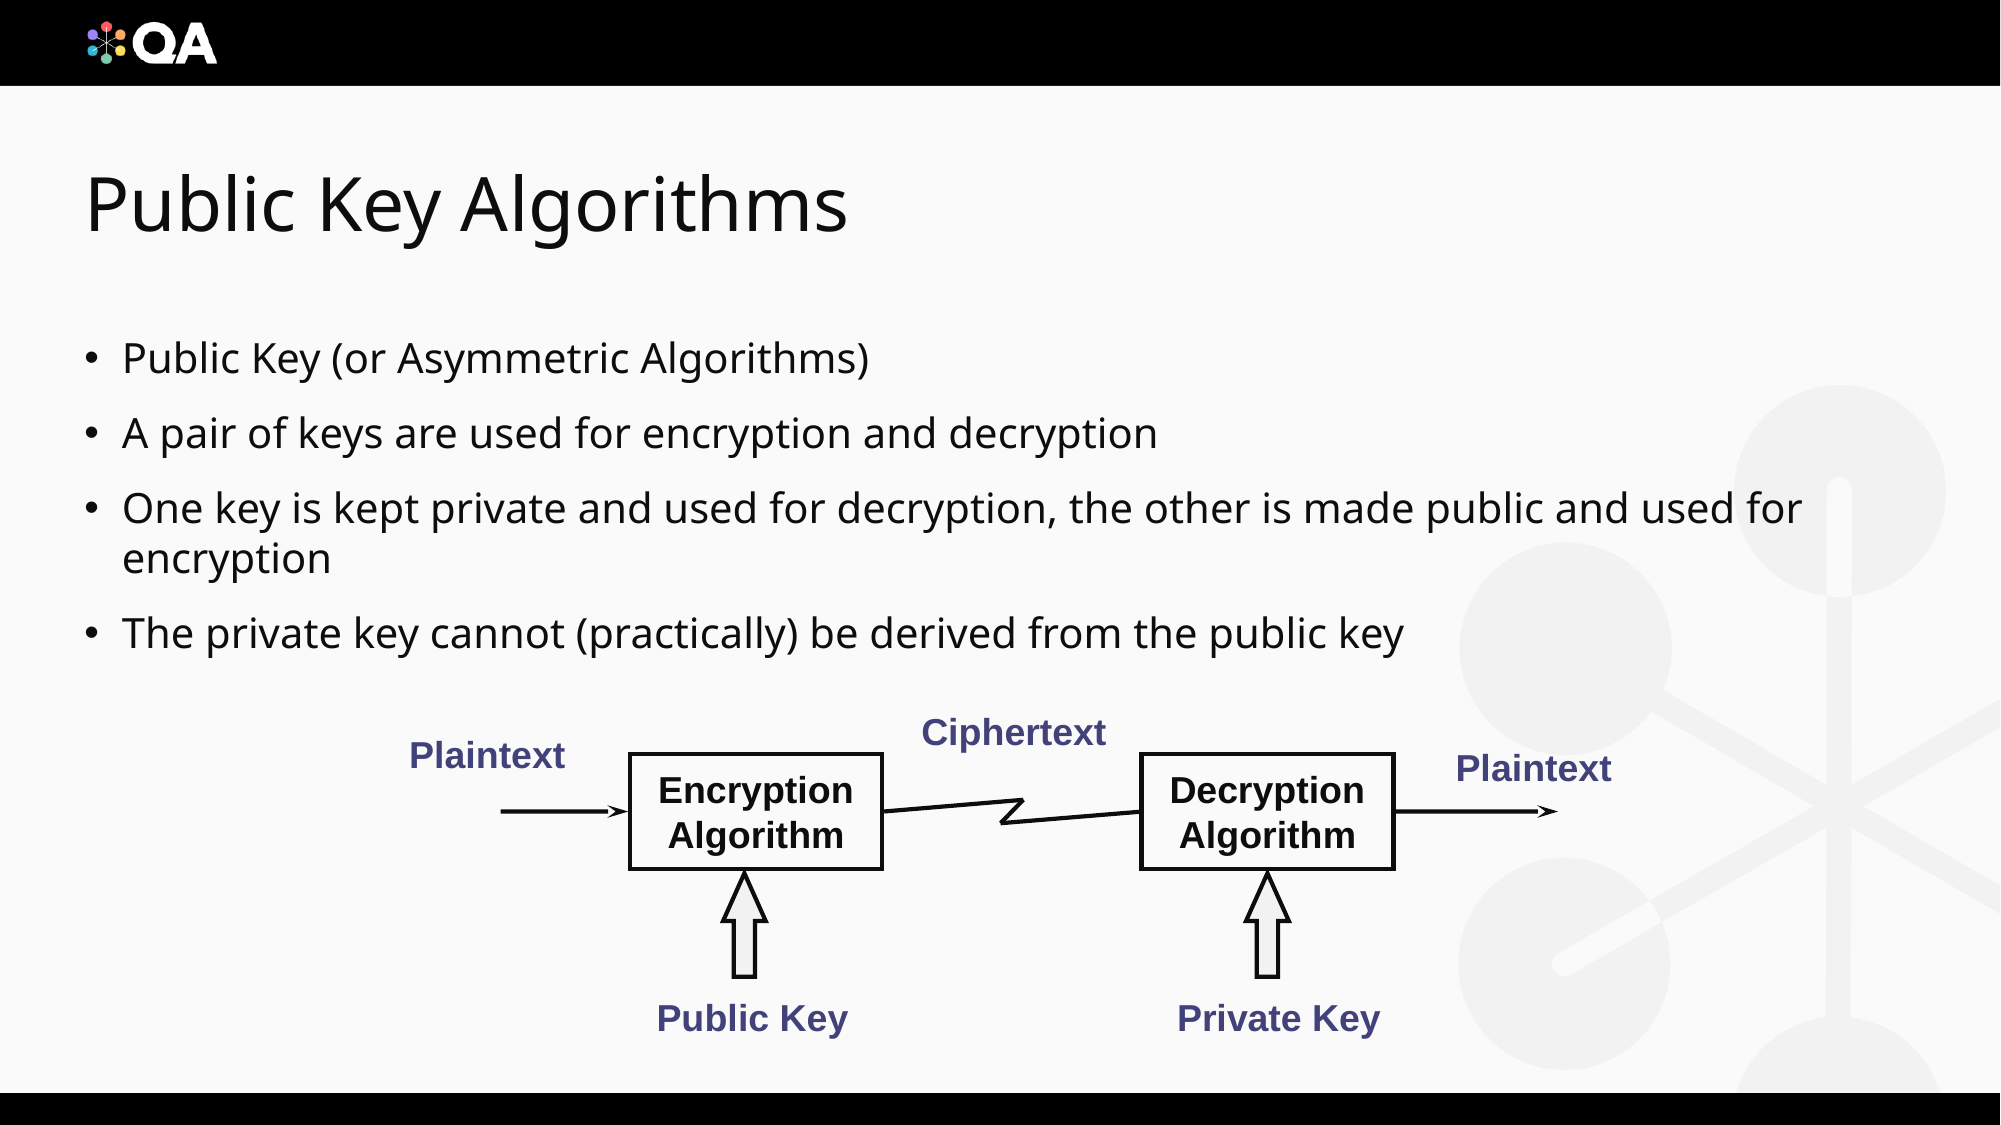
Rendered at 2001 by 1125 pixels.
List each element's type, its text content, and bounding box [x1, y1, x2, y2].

list Public Key (or Asymmetric Algorithms) A pair of keys are used for encryption and decryption One key is kept private and used for decryption, the other is made public and used for encryption The private key cannot (practically) be derived from the public key [84, 324, 1916, 1035]
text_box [392, 699, 1629, 1048]
title Public Key Algorithms [84, 159, 1916, 278]
picture [0, 0, 2001, 1125]
